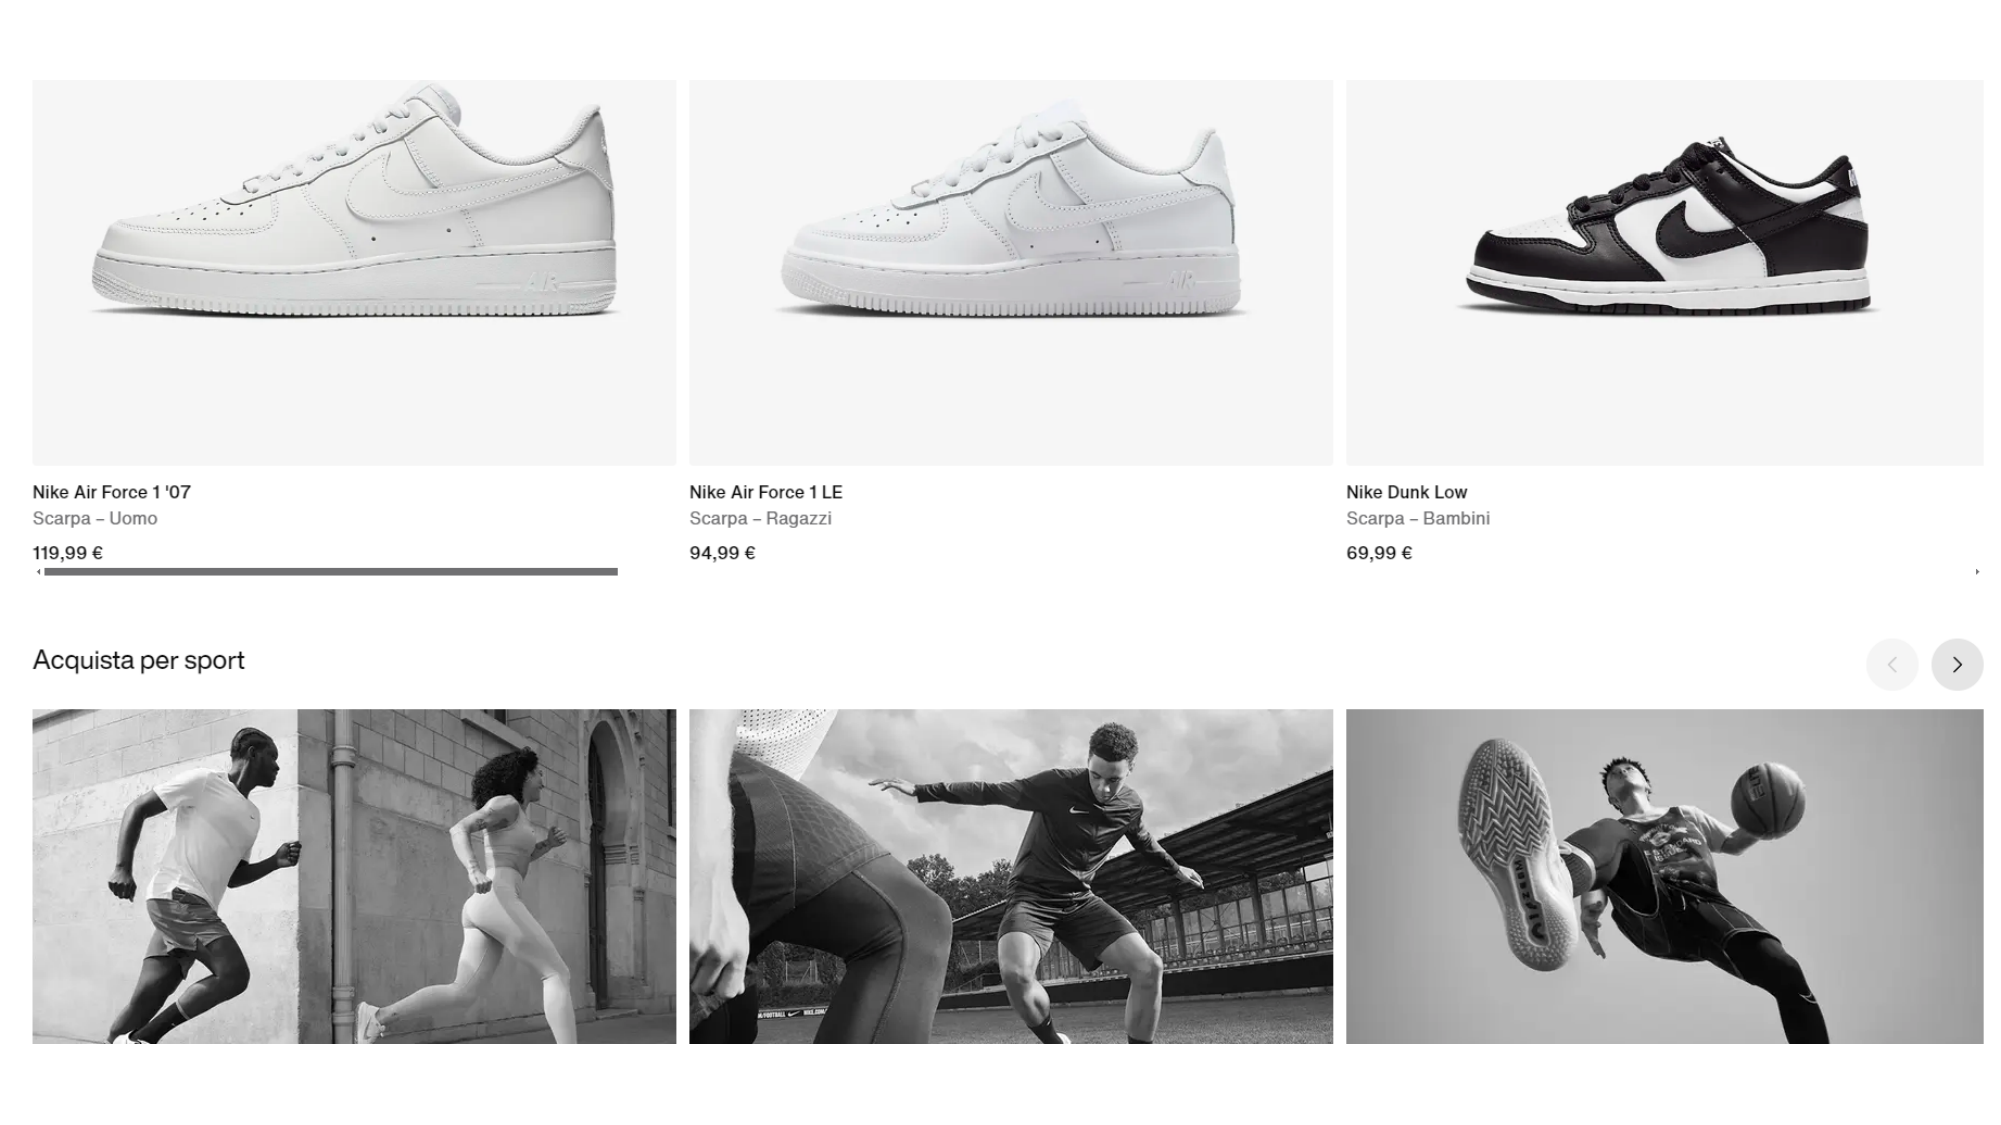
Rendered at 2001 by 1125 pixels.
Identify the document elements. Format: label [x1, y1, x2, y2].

picture [0, 80, 2000, 1045]
